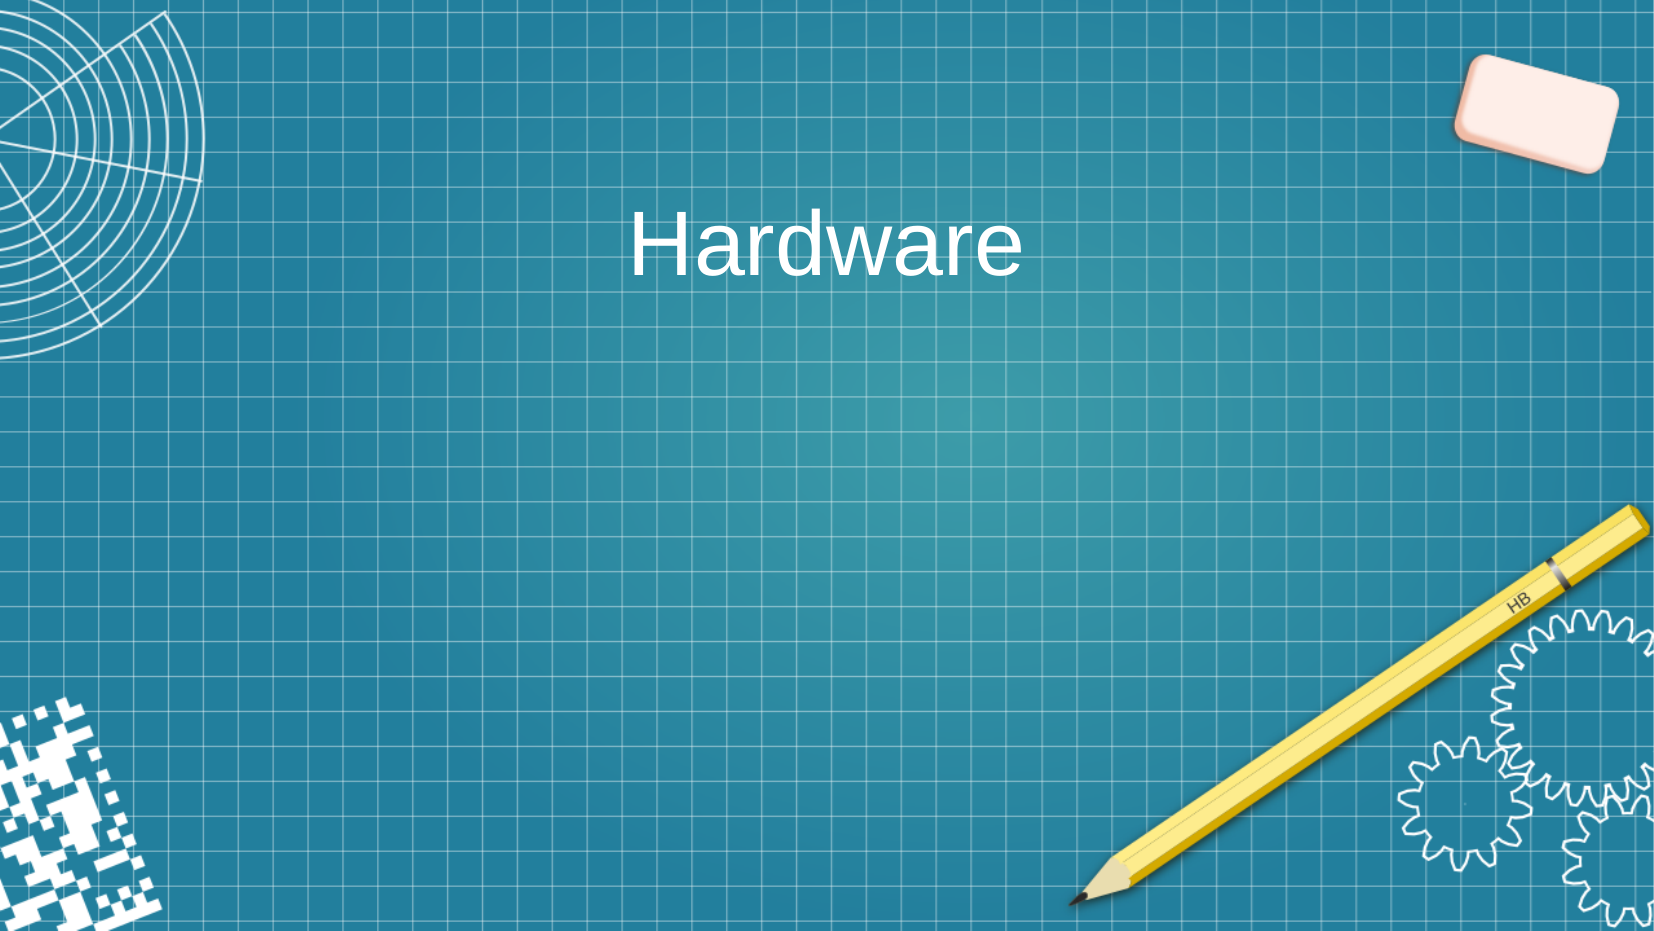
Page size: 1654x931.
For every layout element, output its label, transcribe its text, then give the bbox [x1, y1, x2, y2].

picture [0, 0, 1654, 931]
title Hardware [82, 132, 1571, 346]
